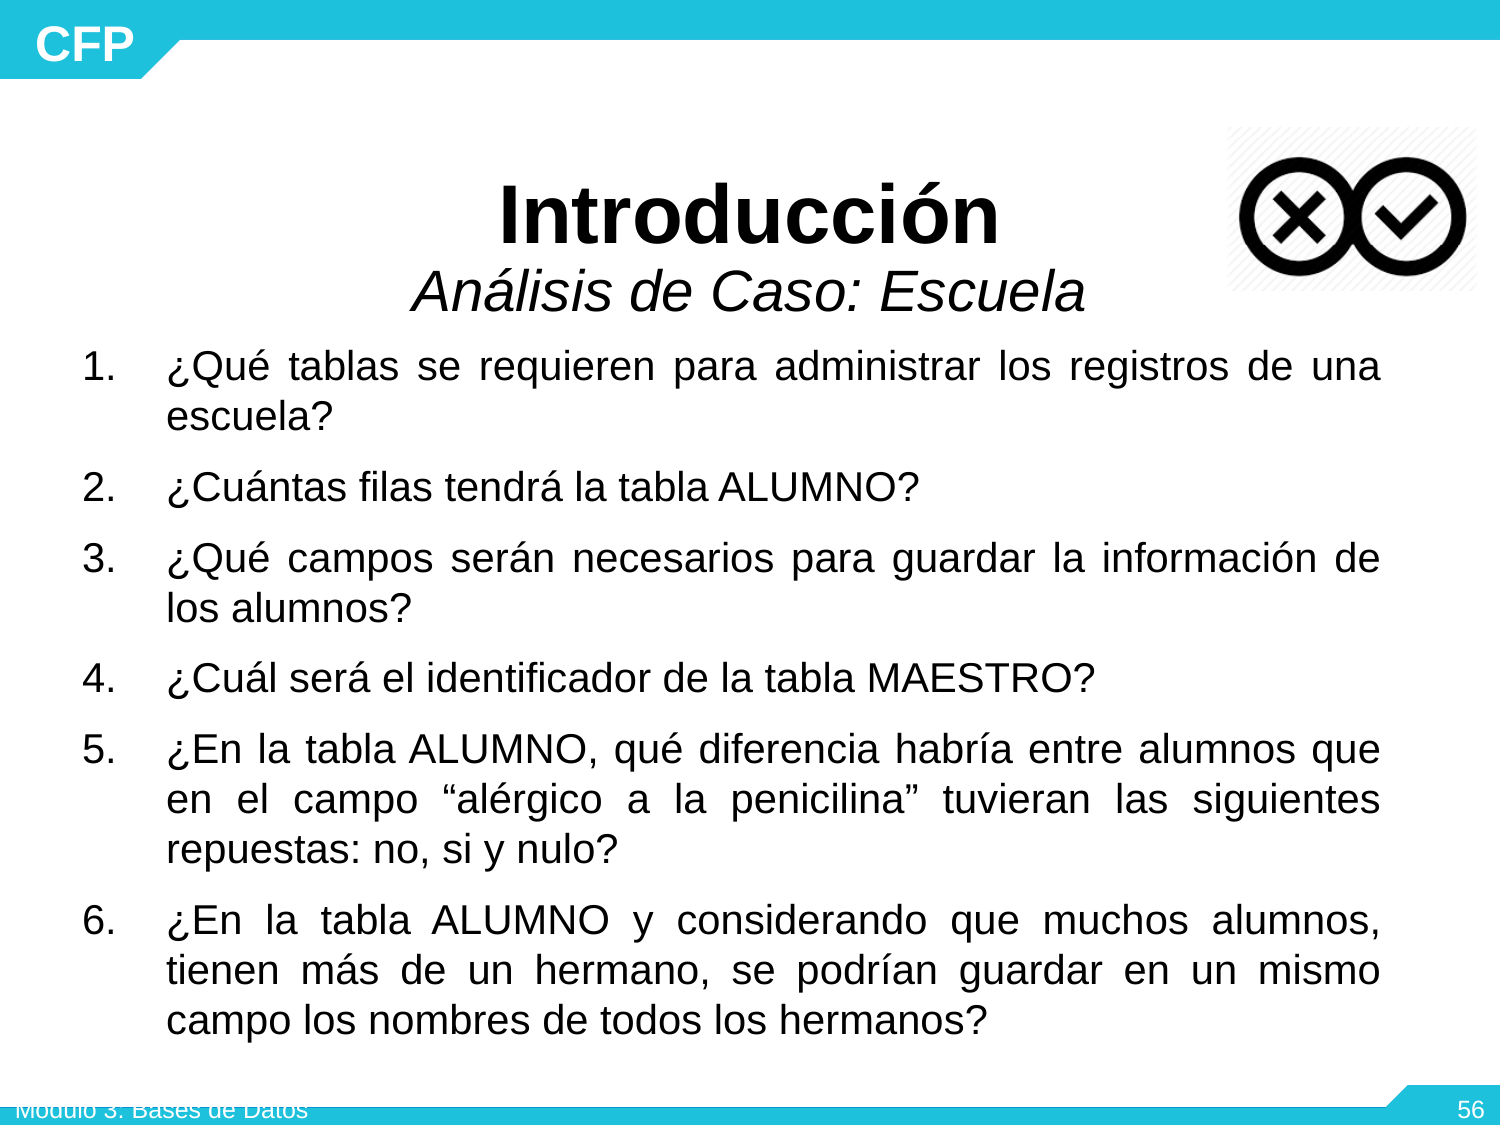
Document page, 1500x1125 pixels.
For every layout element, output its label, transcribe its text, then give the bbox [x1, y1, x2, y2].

text_box ¿Qué tablas se requieren para administrar los registros de una escuela? ¿Cuántas filas tendrá la tabla ALUMNO? ¿Qué campos serán necesarios para guardar la información de los alumnos? ¿Cuál será el identificador de la tabla MAESTRO? ¿En la tabla ALUMNO, qué diferencia habría entre alumnos que en el campo “alérgico a la penicilina” tuvieran las siguientes repuestas: no, si y nulo? ¿En la tabla ALUMNO y considerando que muchos alumnos, tienen más de un hermano, se podrían guardar en un mismo campo los nombres de todos los hermanos? [67, 331, 1397, 1069]
picture [1218, 126, 1485, 291]
text_box ‹#› [1162, 1078, 1500, 1125]
text_box Introducción Análisis de Caso: Escuela [103, 147, 1397, 348]
text_box Módulo 3: Bases de Datos [0, 1078, 507, 1125]
